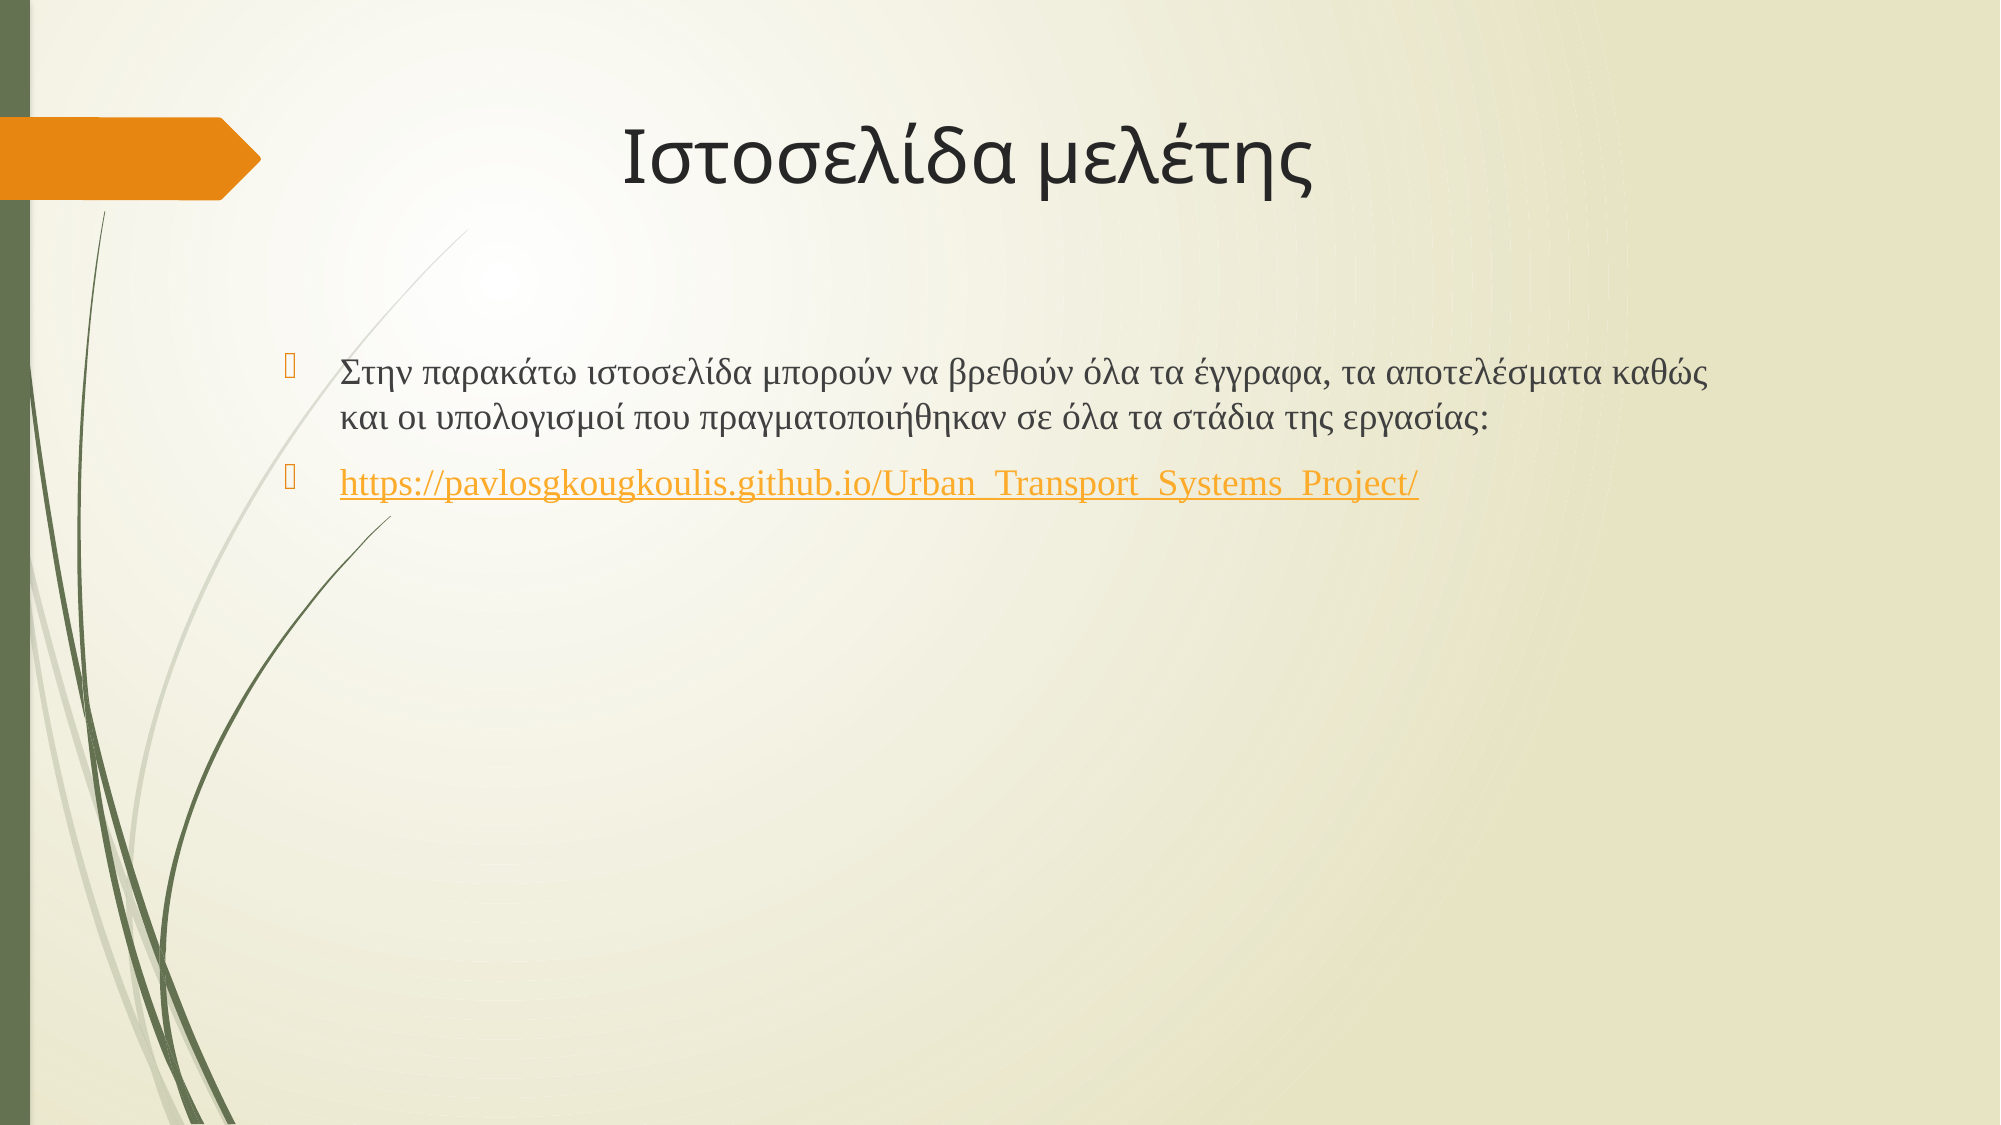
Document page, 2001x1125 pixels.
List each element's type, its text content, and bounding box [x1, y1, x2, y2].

list Στην παρακάτω ιστοσελίδα μπορούν να βρεθούν όλα τα έγγραφα, τα αποτελέσματα καθώς και οι υπολογισμοί που πραγματοποιήθηκαν σε όλα τα στάδια της εργασίας: https://pavlosgkougkoulis.github.io/Urban_Transport_Systems_Project/ [268, 339, 1732, 605]
title Ιστοσελίδα μελέτης [607, 100, 1393, 217]
